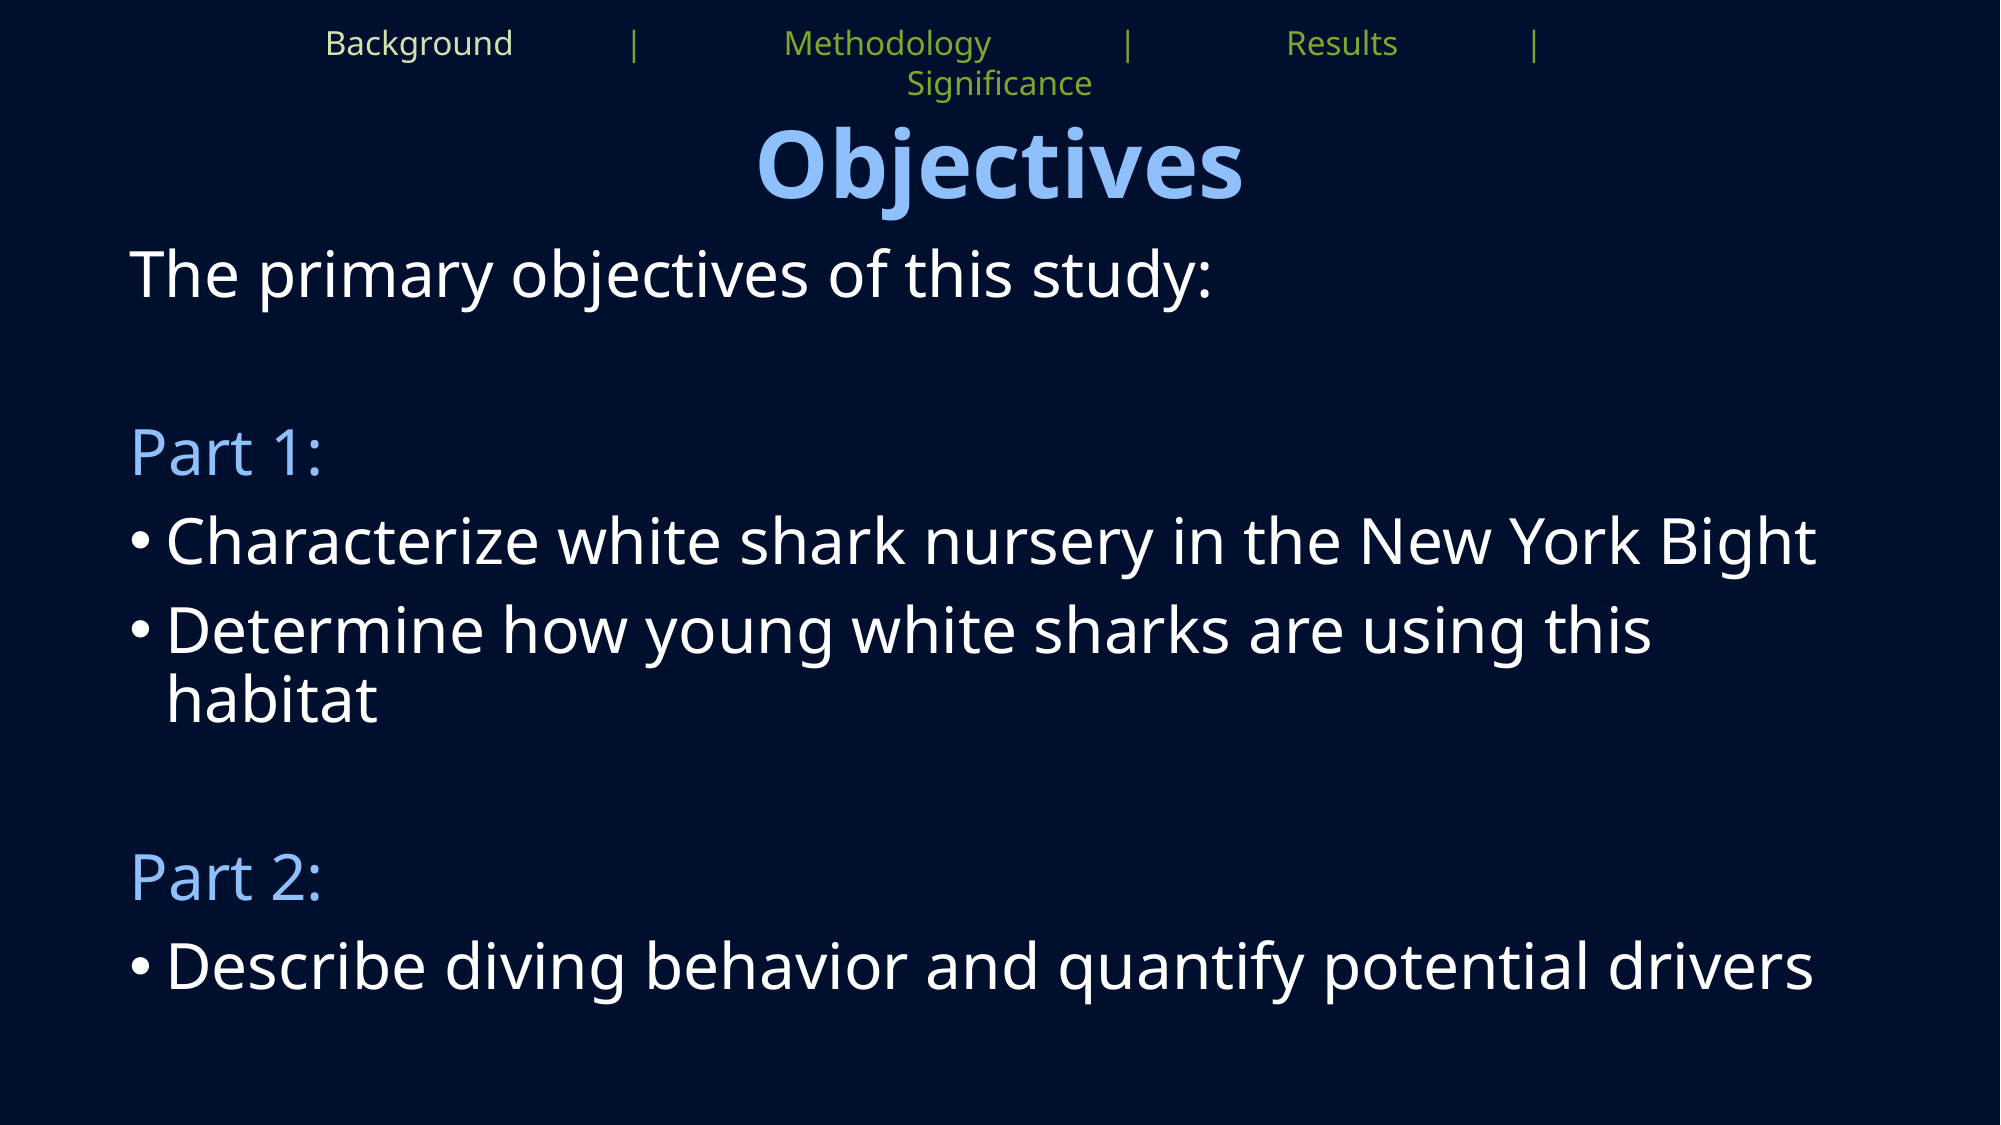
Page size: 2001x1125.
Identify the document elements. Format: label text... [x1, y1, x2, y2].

text_box Background | Methodology | Results | Significance [268, 14, 1732, 150]
list The primary objectives of this study: Part 1: Characterize white shark nursery in the New York Bight Determine how young white sharks are using this habitat Part 2: Describe diving behavior and quantify potential drivers [114, 234, 1863, 1014]
title Objectives [137, 59, 1863, 234]
